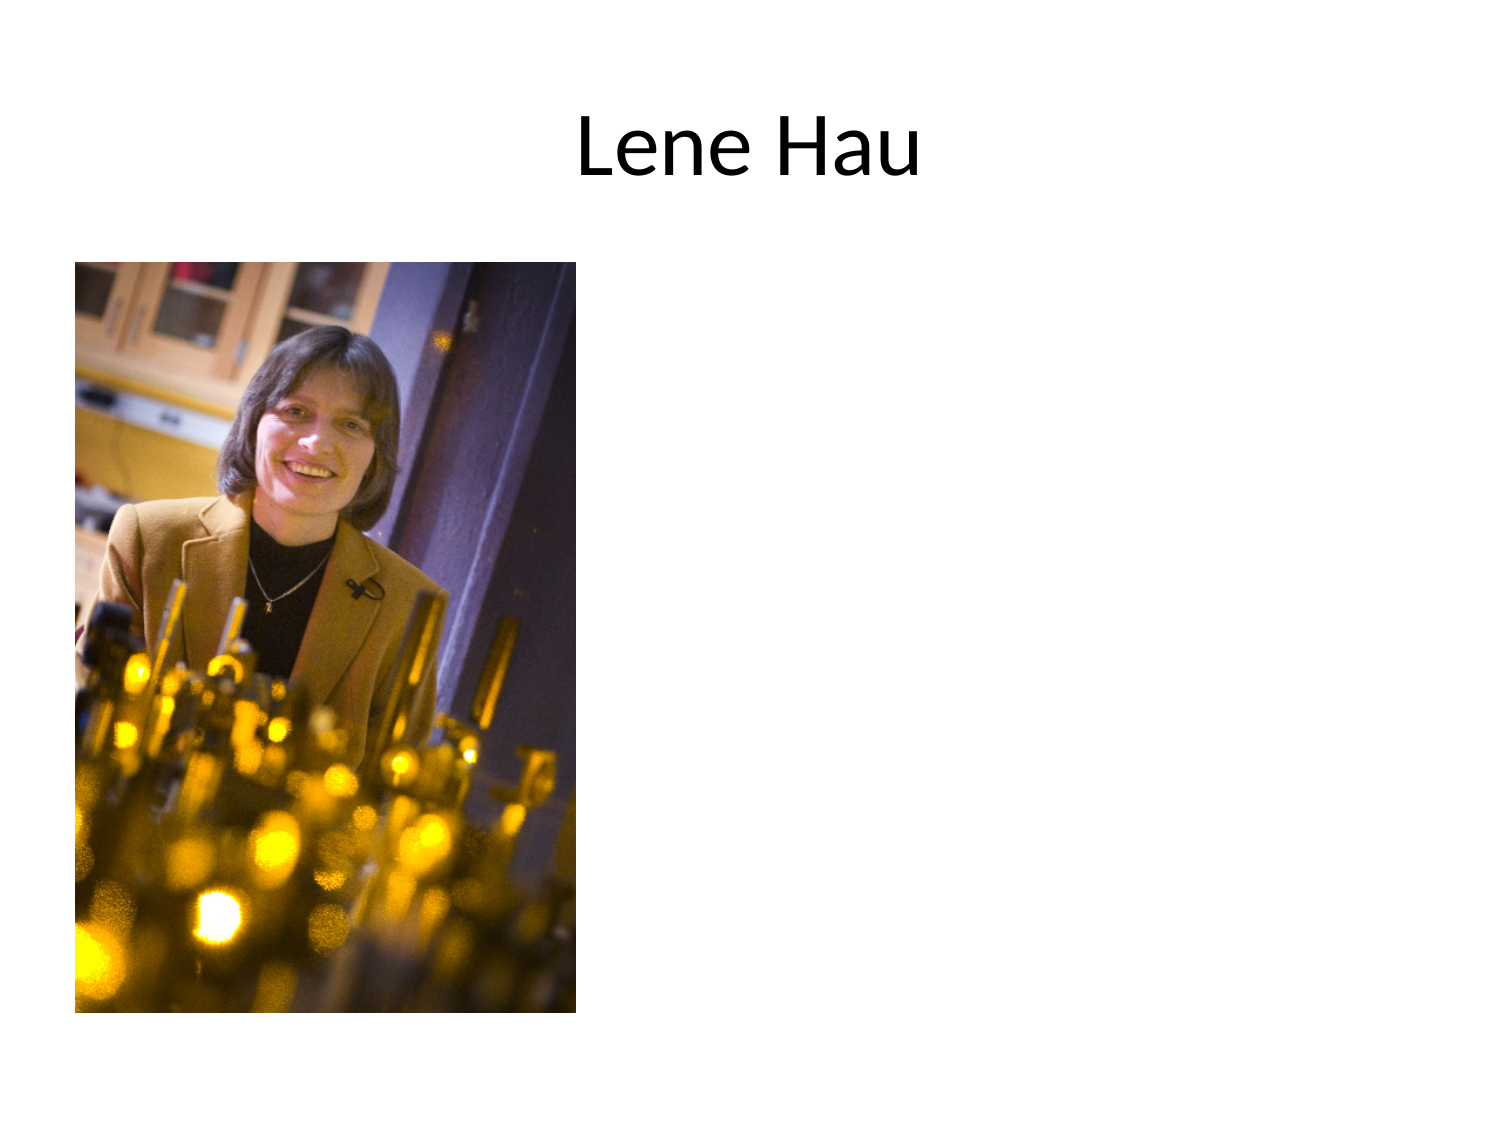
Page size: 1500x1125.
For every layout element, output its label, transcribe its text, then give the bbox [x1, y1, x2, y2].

picture [74, 262, 576, 1013]
title Lene Hau [75, 45, 1425, 233]
